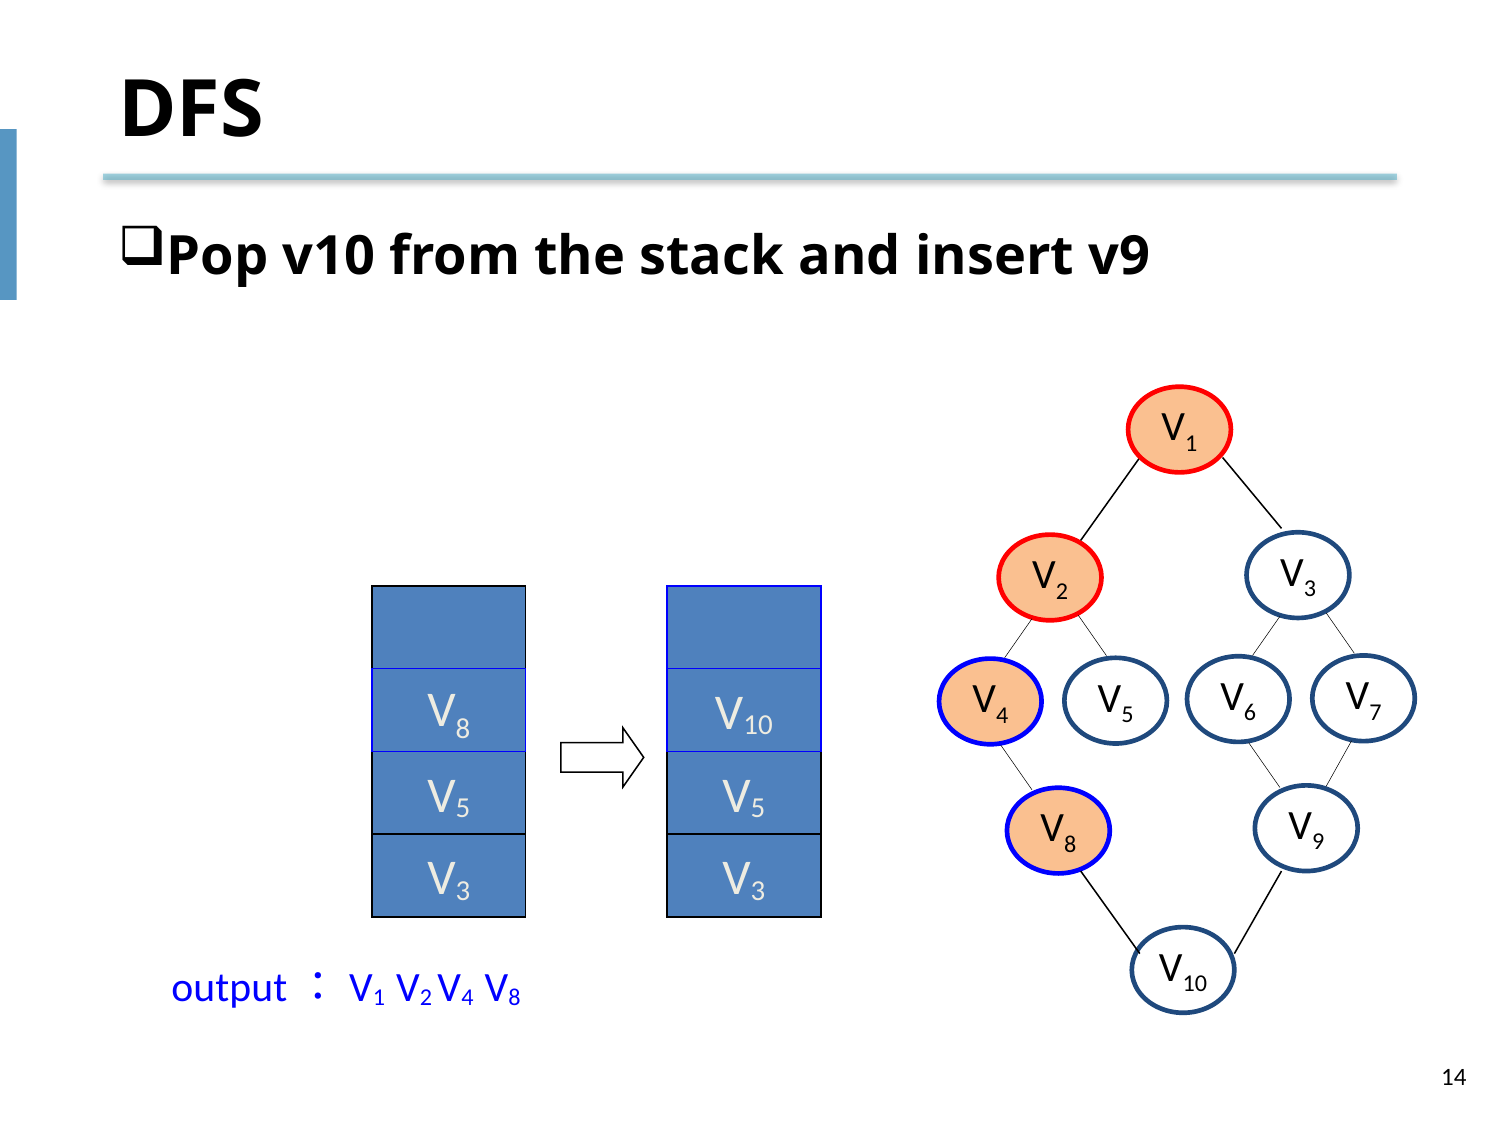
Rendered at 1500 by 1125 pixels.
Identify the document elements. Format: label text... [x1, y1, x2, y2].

text_box V8 [1006, 787, 1110, 874]
text_box V7 [1312, 655, 1415, 742]
slide_number 14 [1131, 1045, 1482, 1106]
text_box output：V1 V2 V4 V8 [156, 952, 536, 1018]
text_box V4 [939, 658, 1042, 745]
text_box V5 [372, 752, 526, 834]
text_box V1 [1128, 386, 1231, 473]
text_box V8 [372, 668, 526, 752]
text_box [667, 586, 821, 668]
text_box [372, 586, 526, 668]
text_box V3 [1246, 532, 1350, 618]
title DFS [103, 25, 1397, 185]
text_box V9 [1254, 785, 1358, 872]
text_box [560, 727, 644, 787]
text_box V5 [667, 752, 821, 834]
text_box V6 [1187, 656, 1290, 742]
text_box V3 [667, 834, 821, 917]
list Pop v10 from the stack and insert v9 [103, 212, 1397, 977]
text_box V2 [998, 534, 1102, 621]
text_box V5 [1064, 657, 1167, 744]
text_box V3 [372, 834, 526, 917]
text_box V10 [667, 668, 821, 752]
text_box V10 [1131, 927, 1235, 1013]
